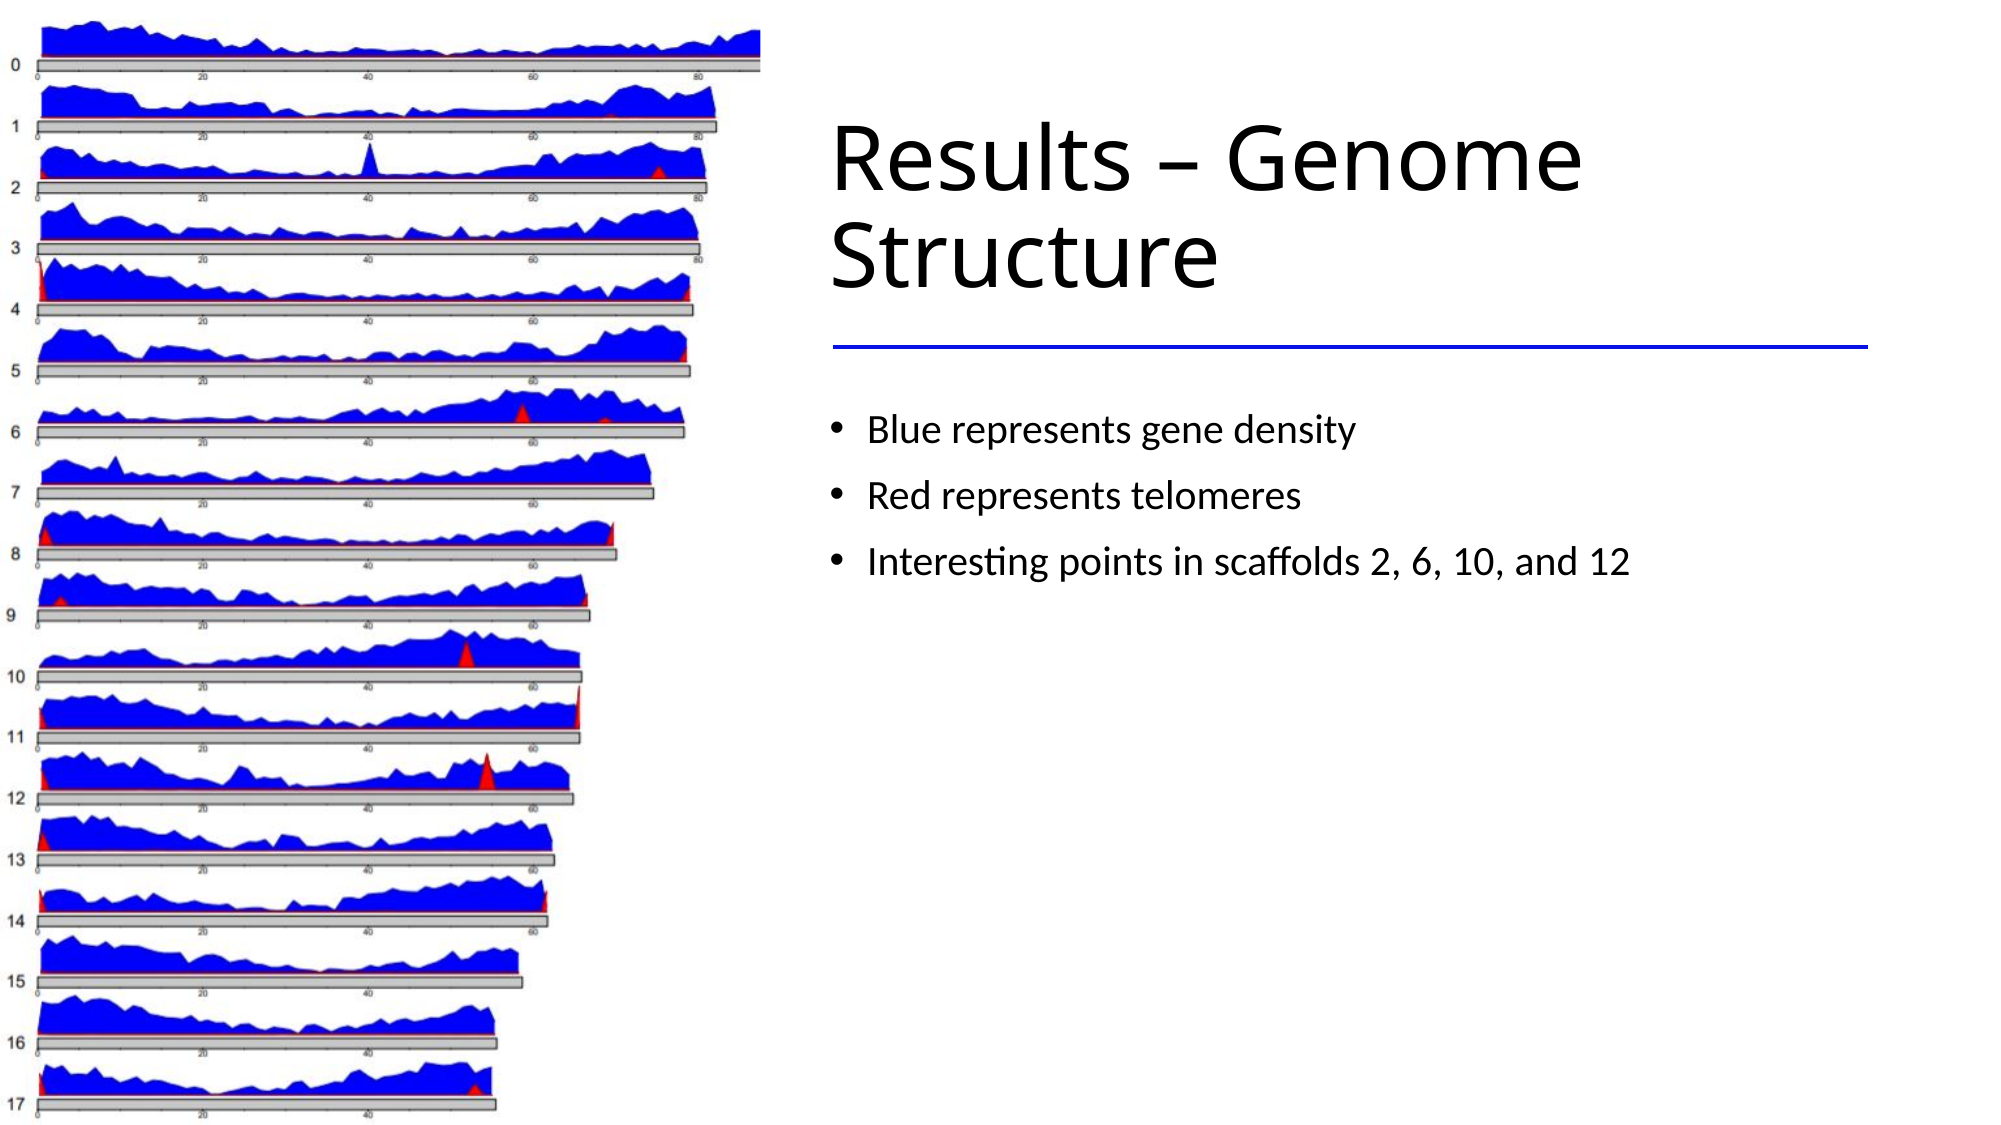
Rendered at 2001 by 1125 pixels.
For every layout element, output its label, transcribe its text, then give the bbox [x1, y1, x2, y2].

list Blue represents gene density Red represents telomeres Interesting points in scaffolds 2, 6, 10, and 12 [814, 399, 1895, 1021]
picture [0, 0, 761, 1125]
title Results – Genome Structure [814, 103, 1895, 315]
